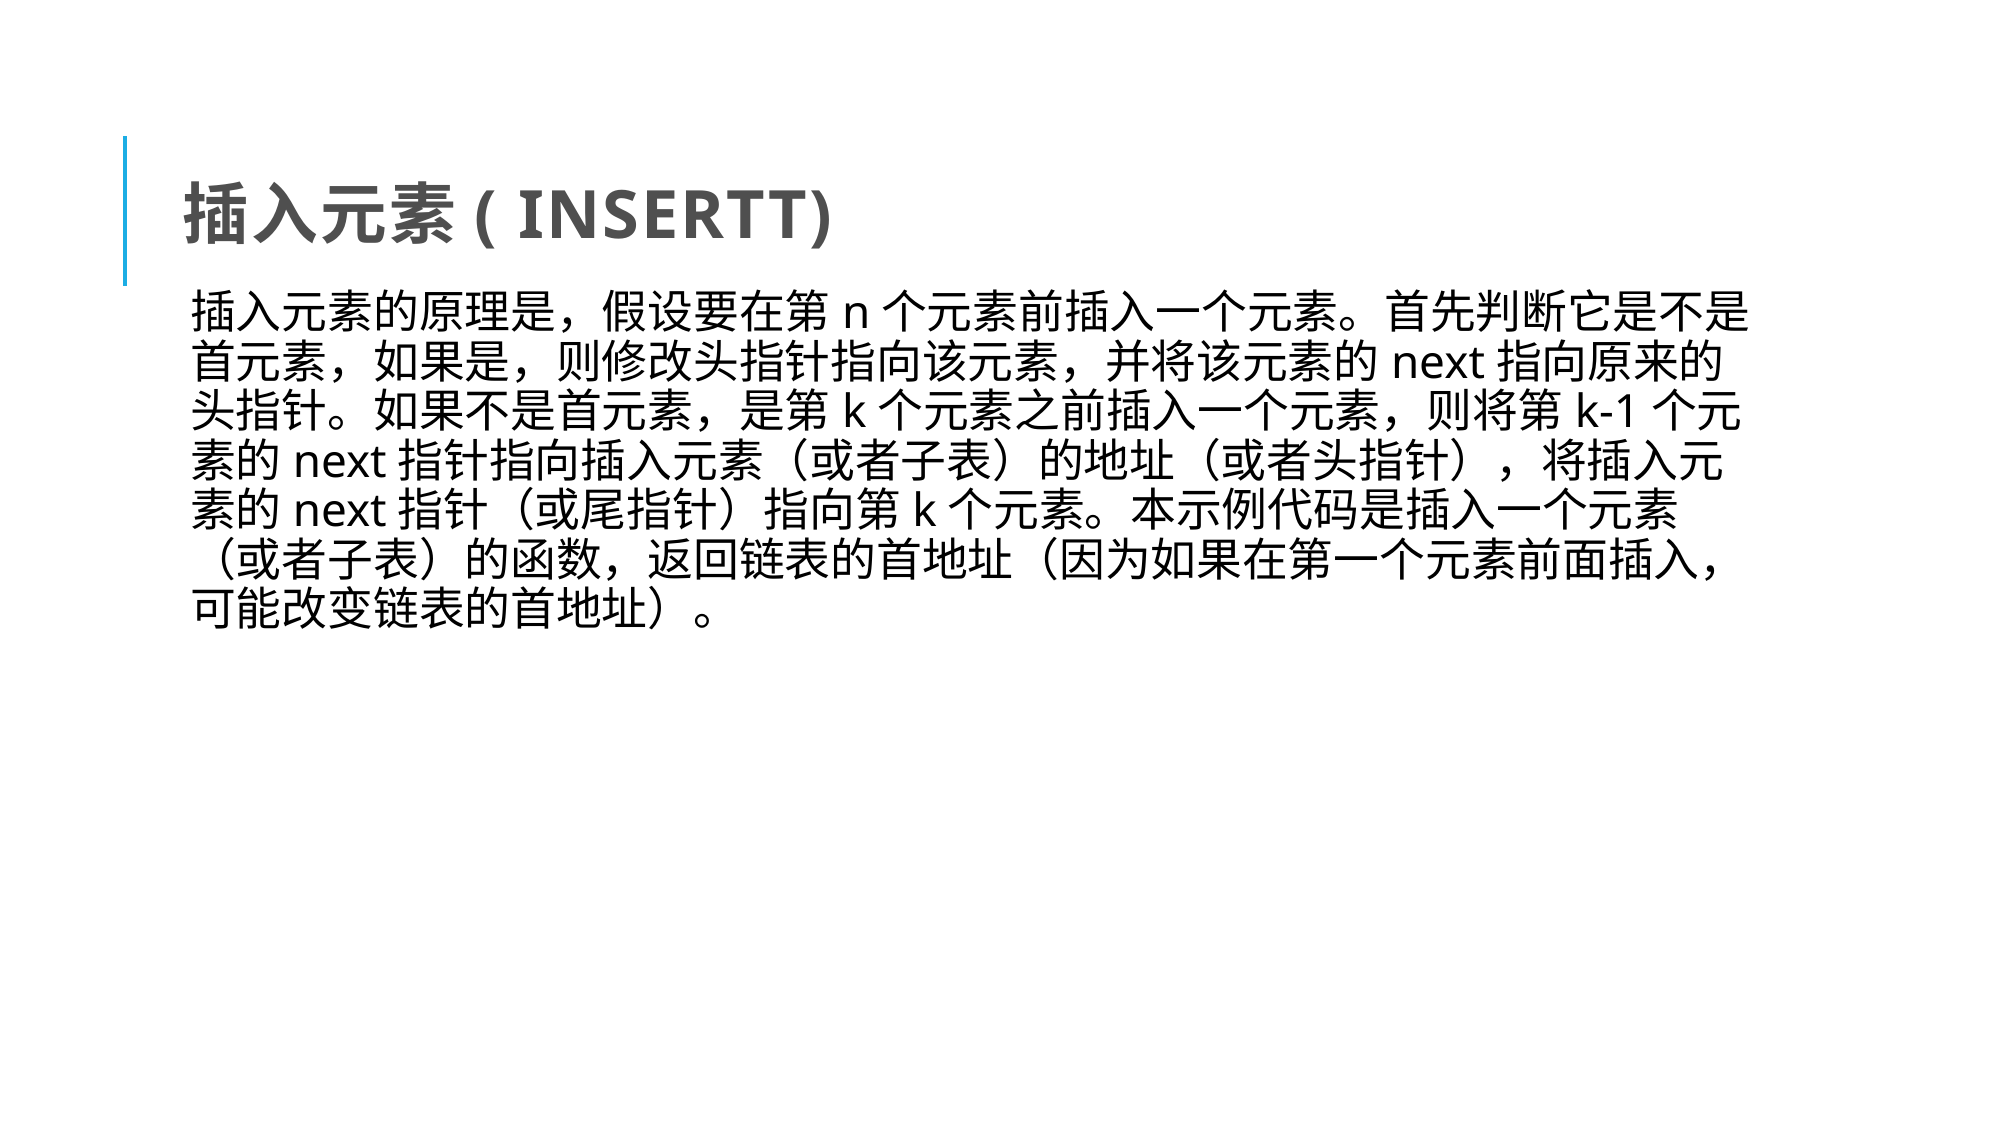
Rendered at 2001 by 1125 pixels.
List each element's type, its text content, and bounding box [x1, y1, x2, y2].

list 插入元素的原理是，假设要在第n个元素前插入一个元素。首先判断它是不是首元素，如果是，则修改头指针指向该元素，并将该元素的next指向原来的头指针。如果不是首元素，是第k个元素之前插入一个元素，则将第k-1个元素的next指针指向插入元素（或者子表）的地址（或者头指针），将插入元素的next指针（或尾指针）指向第k个元素。本示例代码是插入一个元素（或者子表）的函数，返回链表的首地址（因为如果在第一个元素前面插入，可能改变链表的首地址）。 [168, 281, 1763, 942]
title 插入元素( insertt) [168, 96, 1763, 281]
